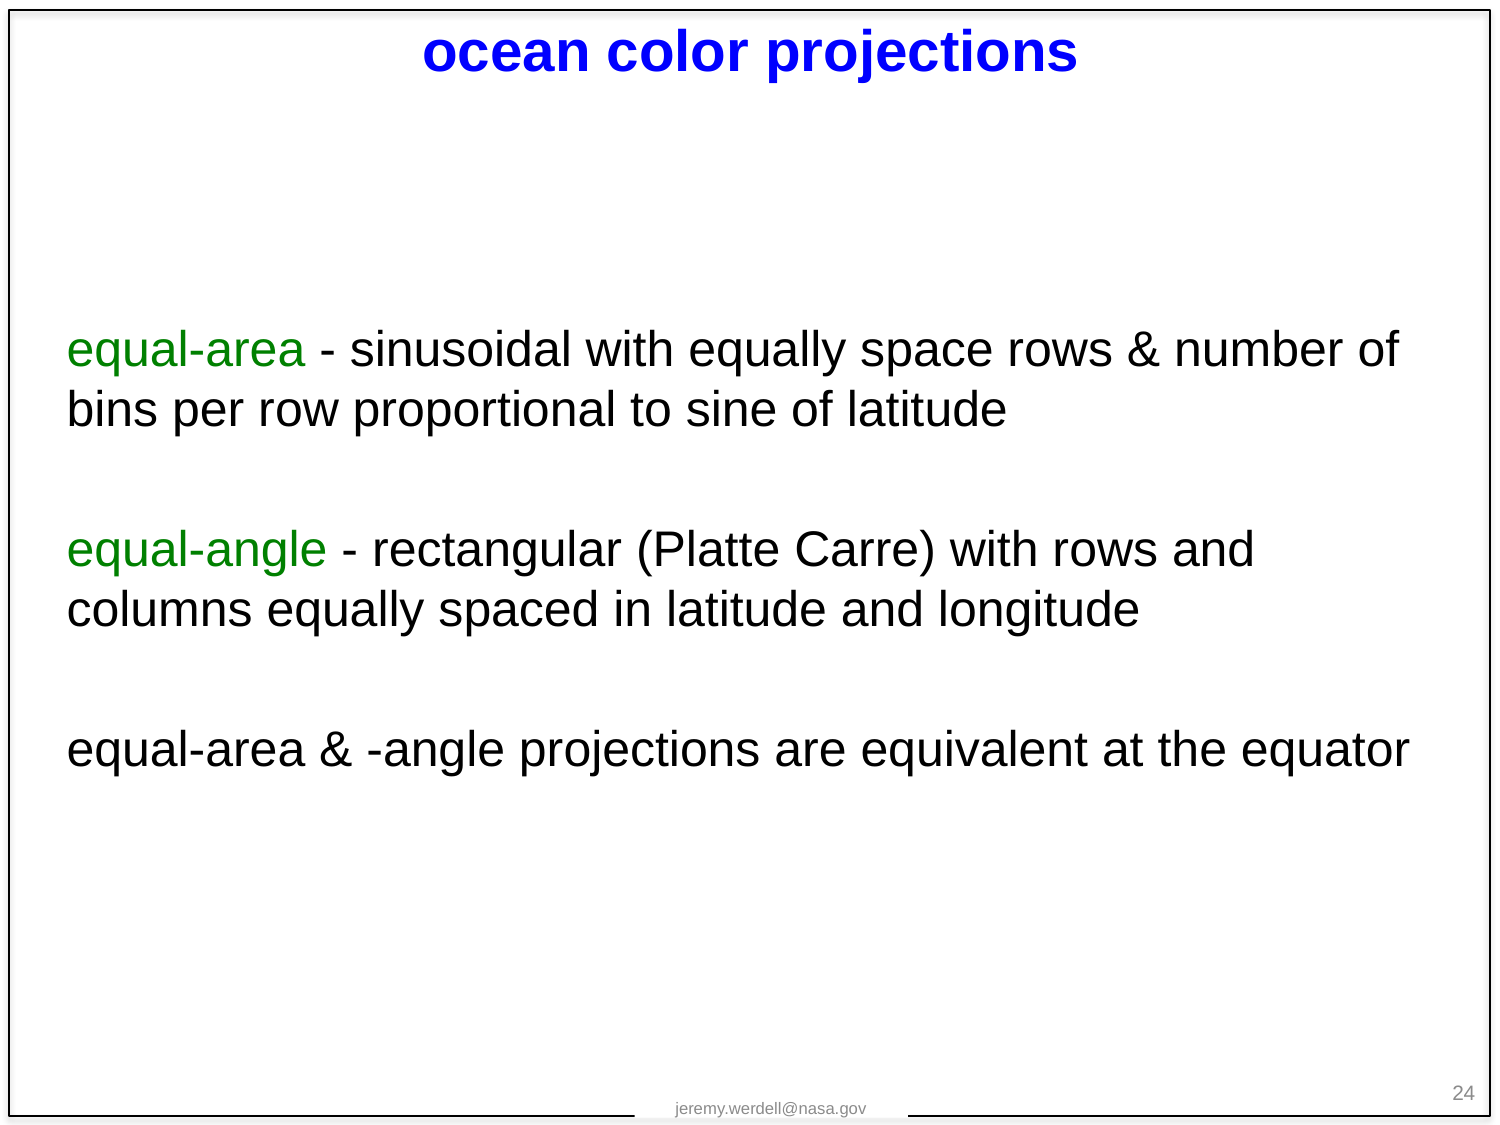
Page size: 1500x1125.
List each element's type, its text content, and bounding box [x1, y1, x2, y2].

text_box ocean color projections [76, 14, 1427, 81]
footer jeremy.werdell@nasa.gov [634, 1098, 908, 1118]
text_box equal-area - sinusoidal with equally space rows & number of bins per row proportional to sine of latitude equal-angle - rectangular (Platte Carre) with rows and columns equally spaced in latitude and longitude equal-area & -angle projections are equivalent at the equator [51, 308, 1459, 784]
slide_number 24 [1425, 1070, 1491, 1114]
